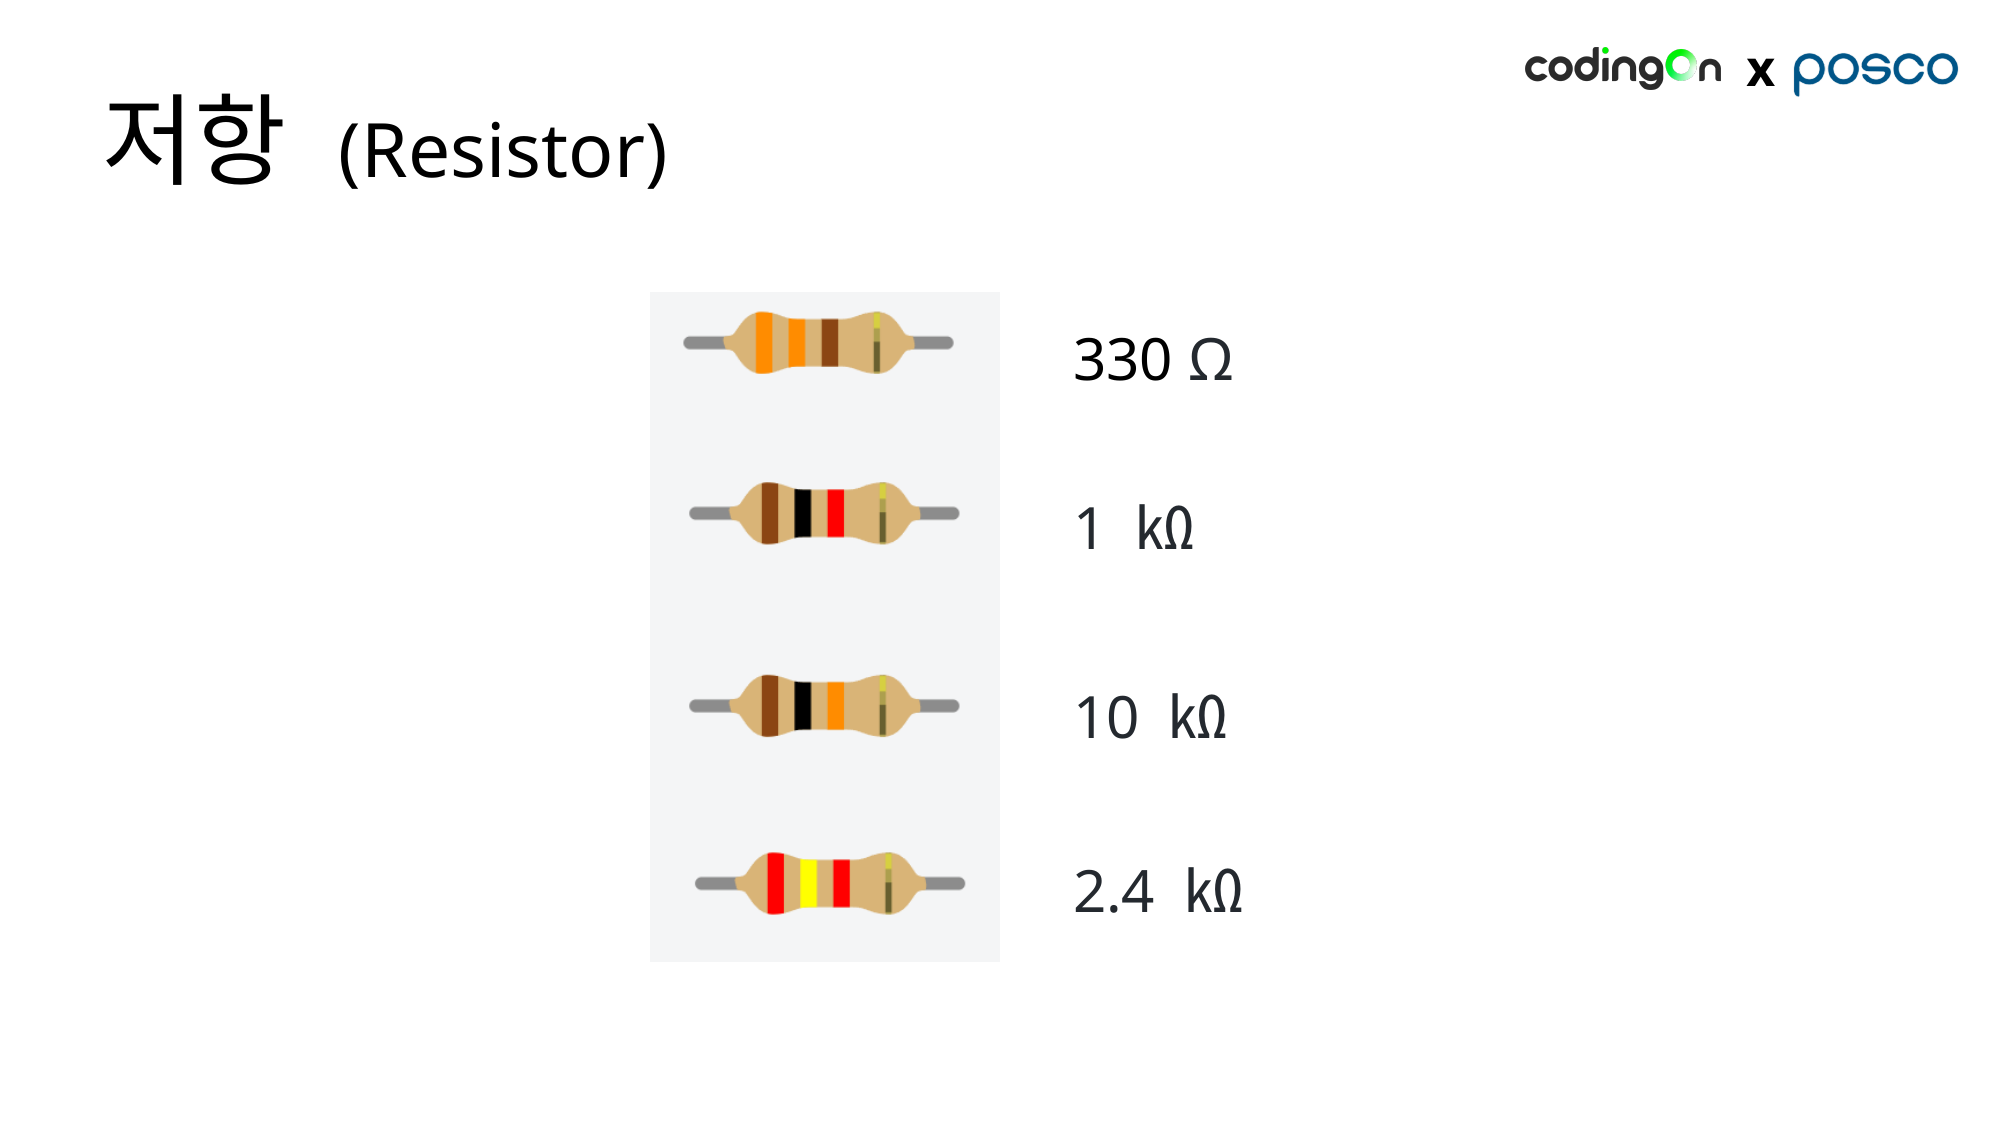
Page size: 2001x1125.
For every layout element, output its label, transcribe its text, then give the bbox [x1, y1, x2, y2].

picture [1813, 47, 1960, 101]
text_box 1 ㏀ [1058, 483, 1302, 569]
text_box 10 ㏀ [1058, 673, 1302, 758]
text_box 2.4 ㏀ [1058, 846, 1302, 932]
text_box 330 Ω [1058, 314, 1321, 400]
title 저항 (Resistor) [87, 36, 1813, 255]
picture [650, 292, 1000, 962]
